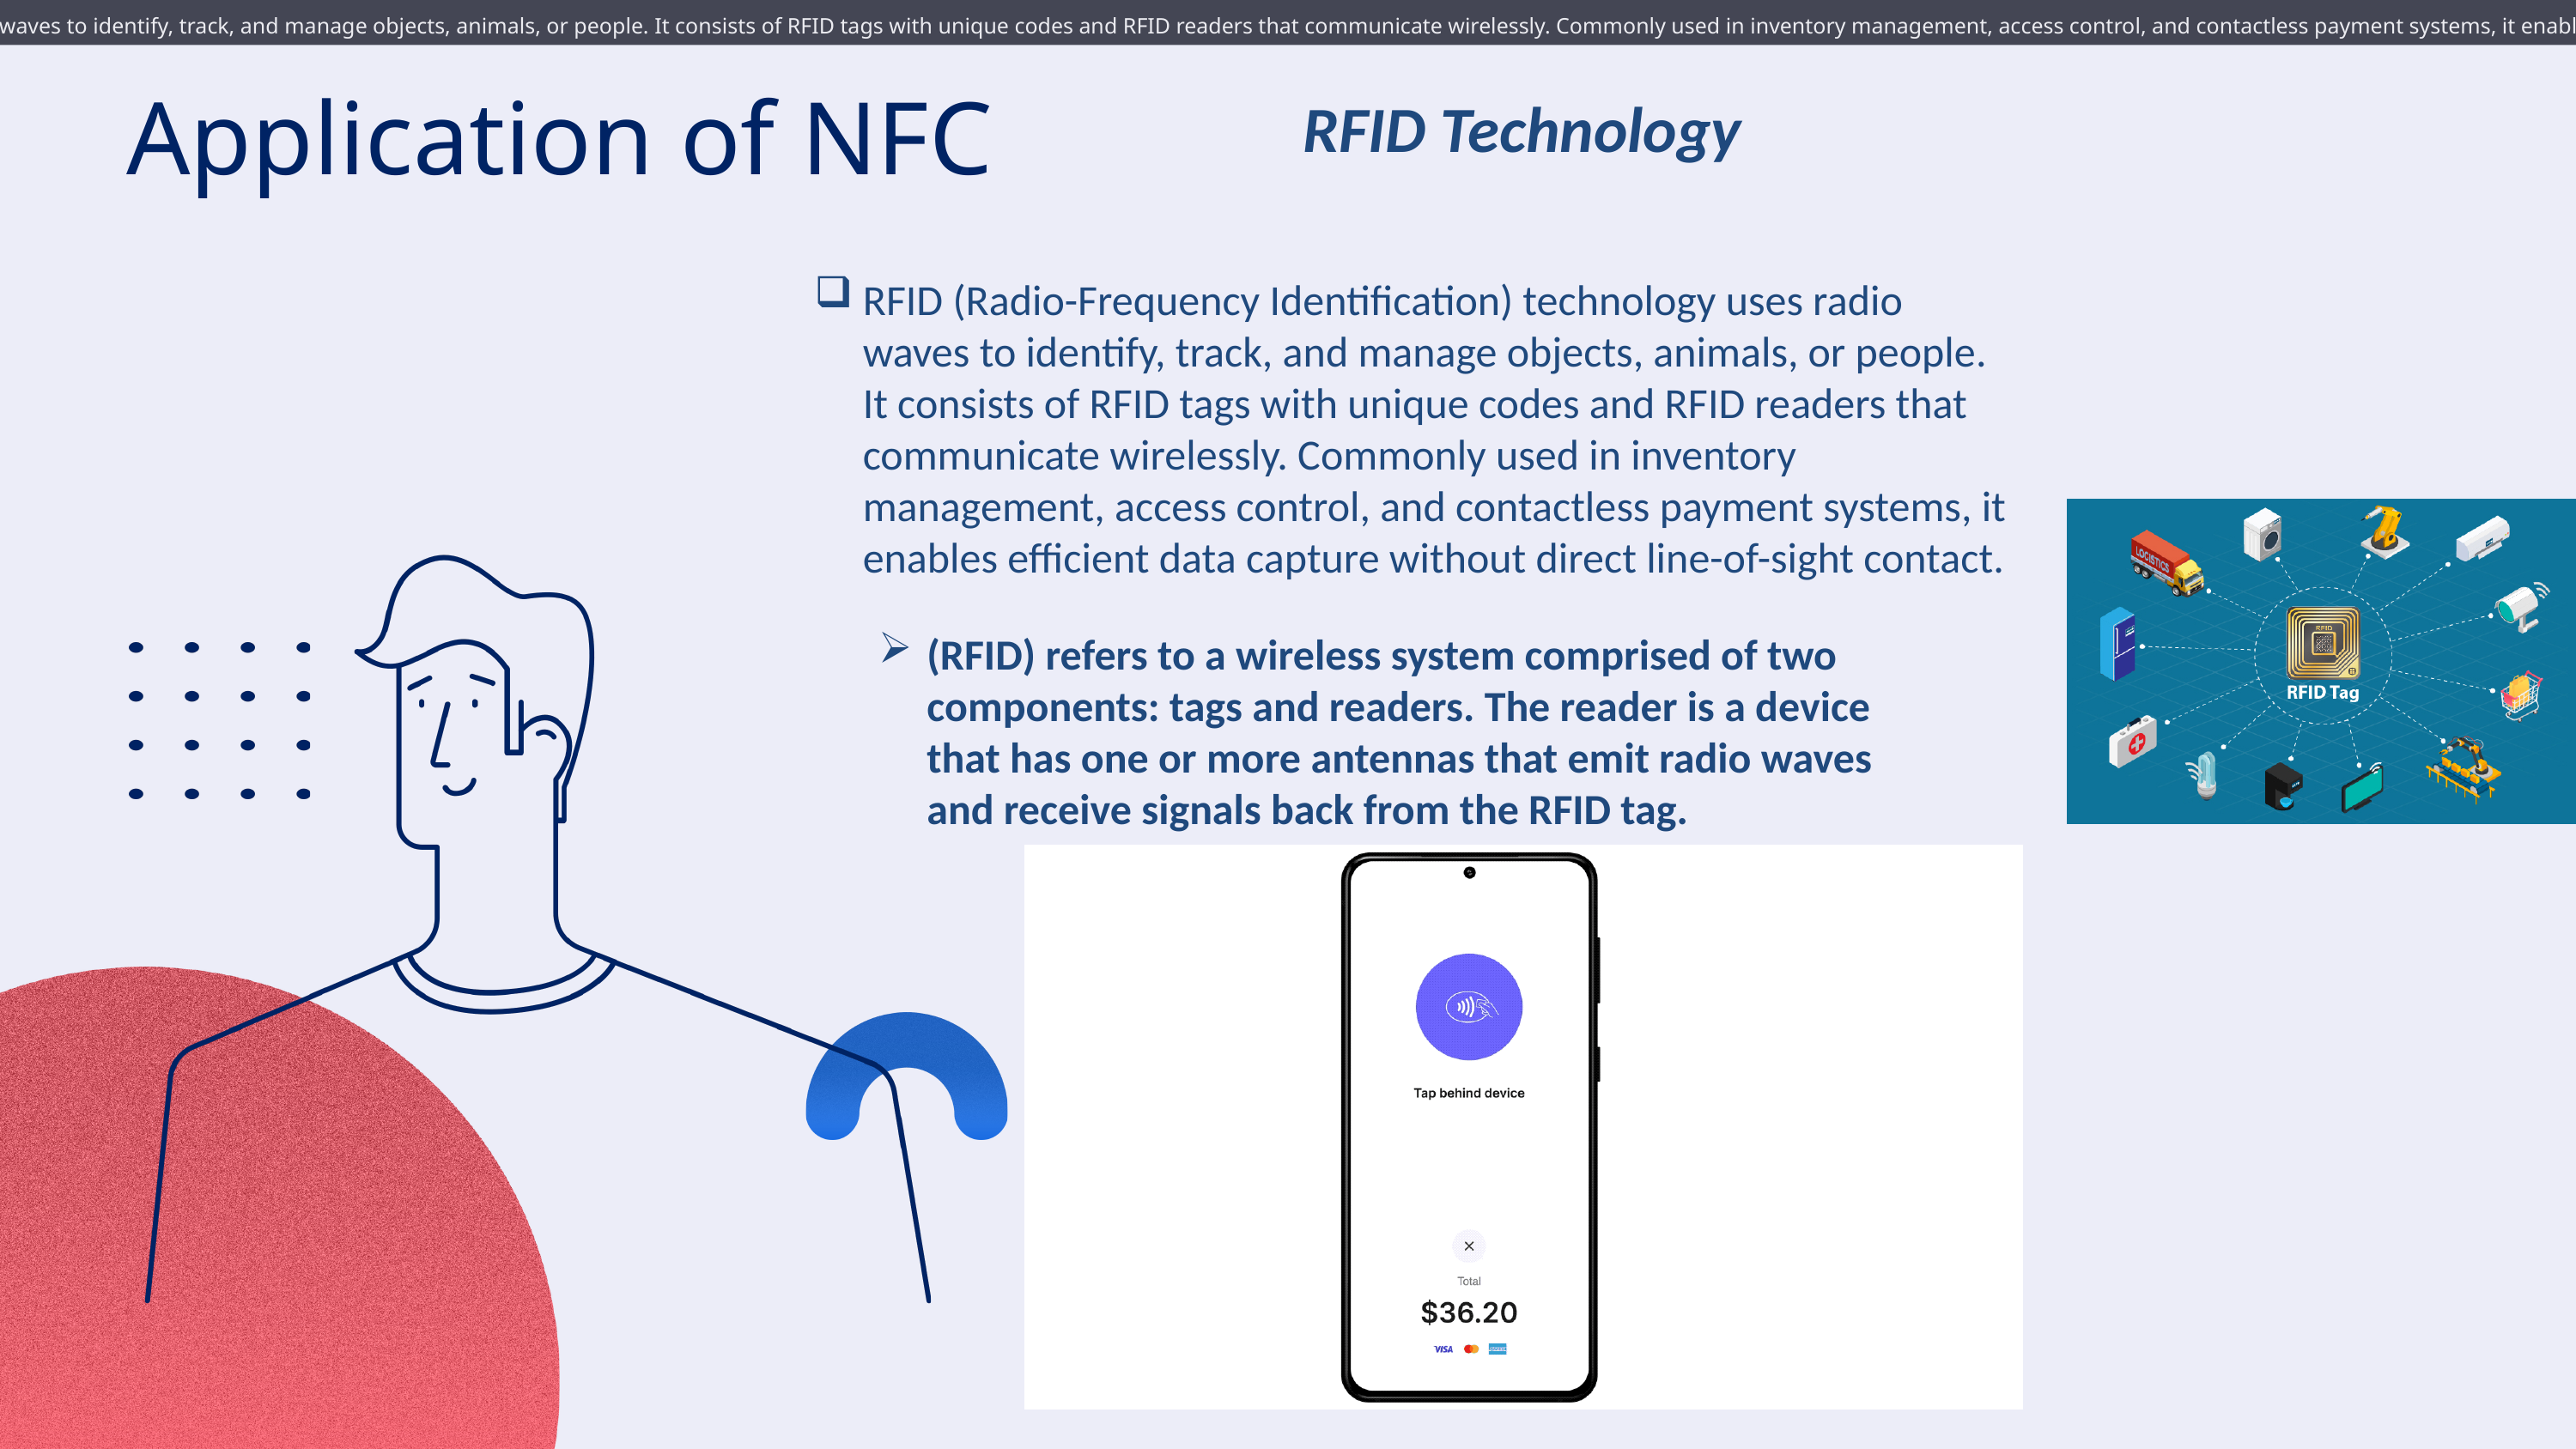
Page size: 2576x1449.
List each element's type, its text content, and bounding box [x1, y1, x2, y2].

picture [1024, 845, 2024, 1410]
text_box RFID Technology [1290, 81, 1755, 172]
text_box 2 / 2 RFID (Radio-Frequency Identification) technology uses radio waves to identify, track, and manage objects, animals, or people. It consists of RFID tags with unique codes and RFID readers that communicate wirelessly. Commonly used in inventory management, access control, and contactless payment systems, it enables efficient data capture without direct line-of-sight contact. [0, 0, 2576, 45]
text_box Application of NFC [126, 75, 1238, 196]
text_box [932, 1012, 1008, 1140]
text_box [144, 548, 932, 1304]
text_box (RFID) refers to a wireless system comprised of two components: tags and readers. The reader is a device that has one or more antennas that emit radio waves and receive signals back from the RFID tag. [866, 621, 1921, 840]
text_box [129, 642, 311, 799]
picture [2067, 498, 2576, 825]
text_box [0, 967, 560, 1449]
text_box RFID (Radio-Frequency Identification) technology uses radio waves to identify, track, and manage objects, animals, or people. It consists of RFID tags with unique codes and RFID readers that communicate wirelessly. Commonly used in inventory management, access control, and contactless payment systems, it enables efficient data capture without direct line-of-sight contact. [801, 265, 2024, 588]
